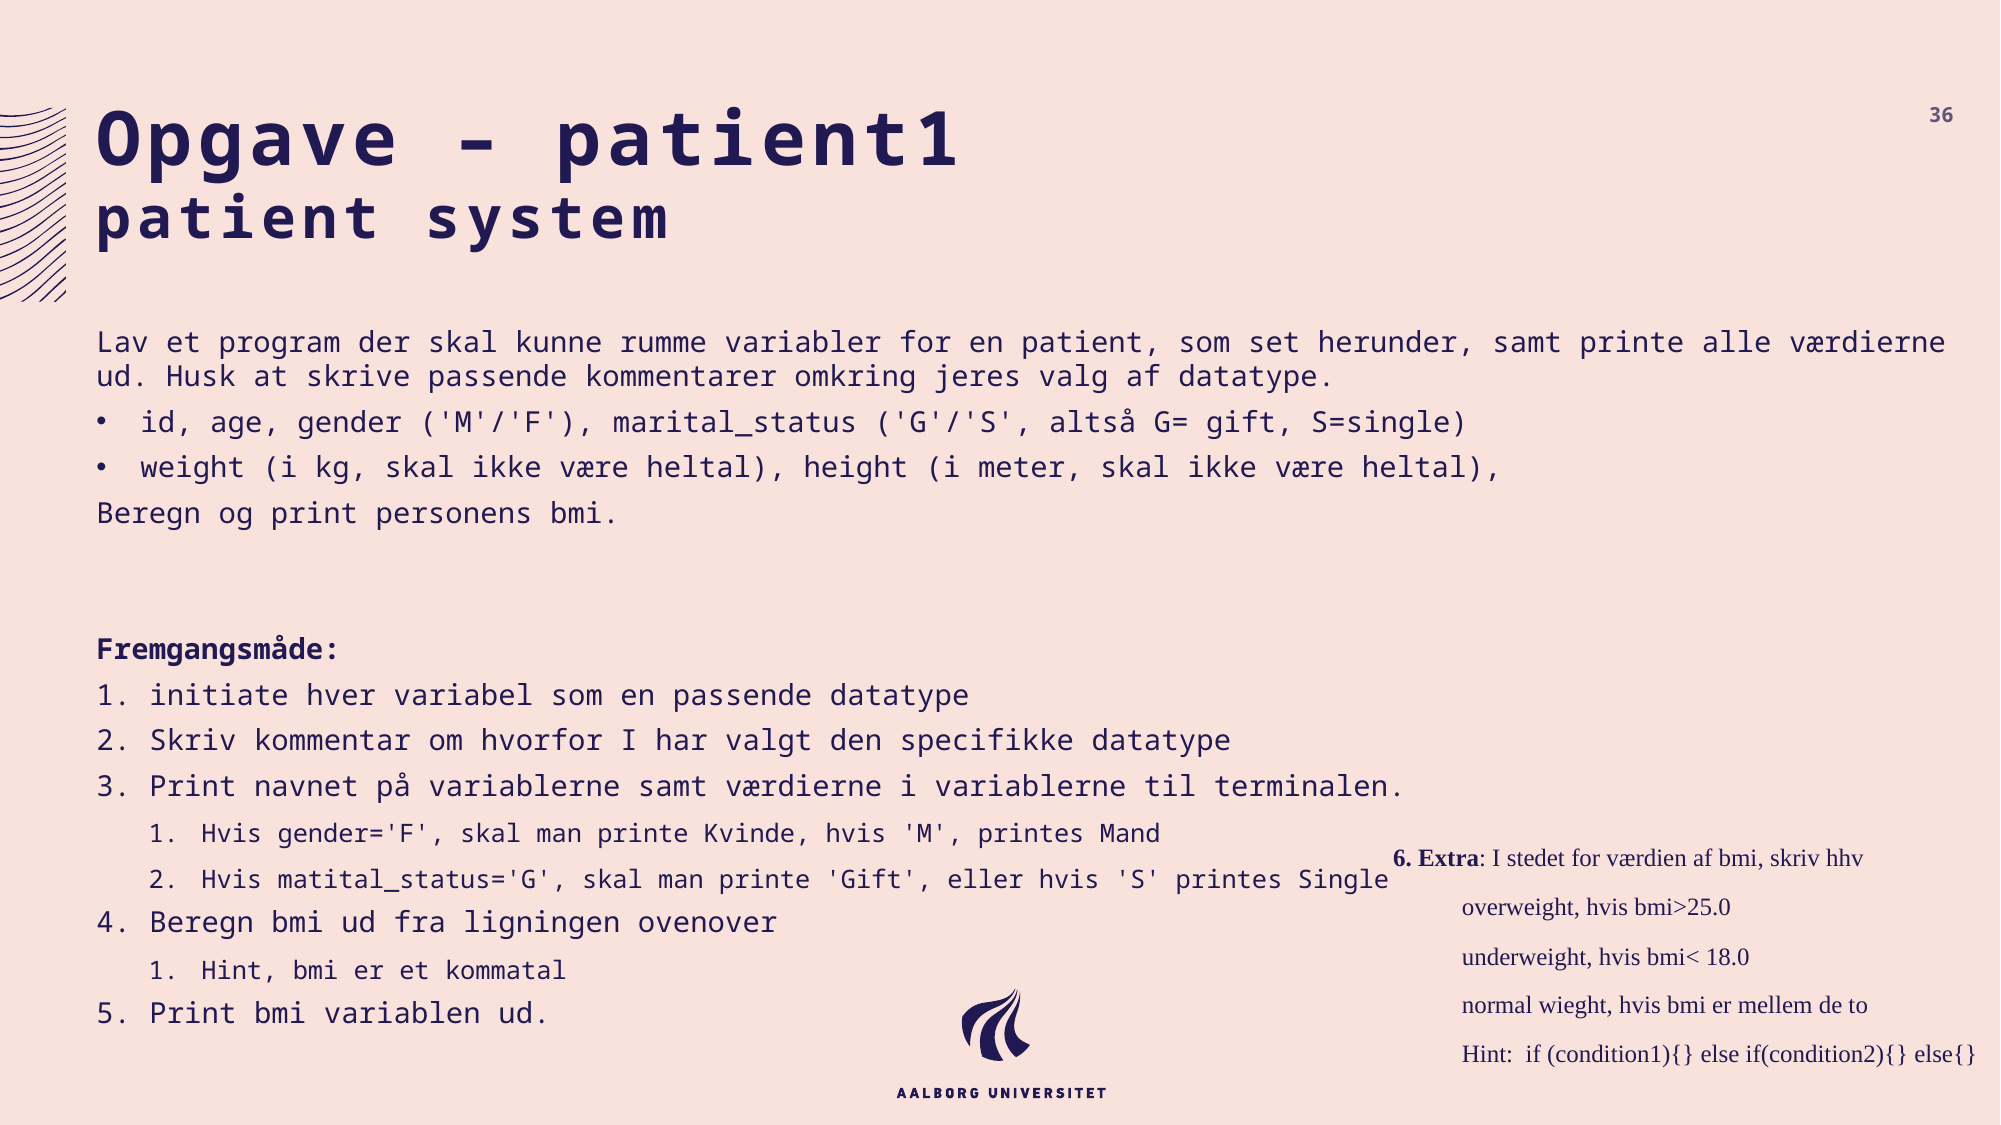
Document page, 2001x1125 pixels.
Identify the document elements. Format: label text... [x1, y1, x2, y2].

text_box 6. Extra: I stedet for værdien af bmi, skriv hhv overweight, hvis bmi>25.0 underweight, hvis bmi< 18.0 normal wieght, hvis bmi er mellem de to Hint: if (condition1){} else if(condition2){} else{} [1372, 830, 2000, 1076]
title Opgave – patient1 patient system [96, 58, 1195, 325]
slide_number 36 [1860, 97, 1954, 135]
